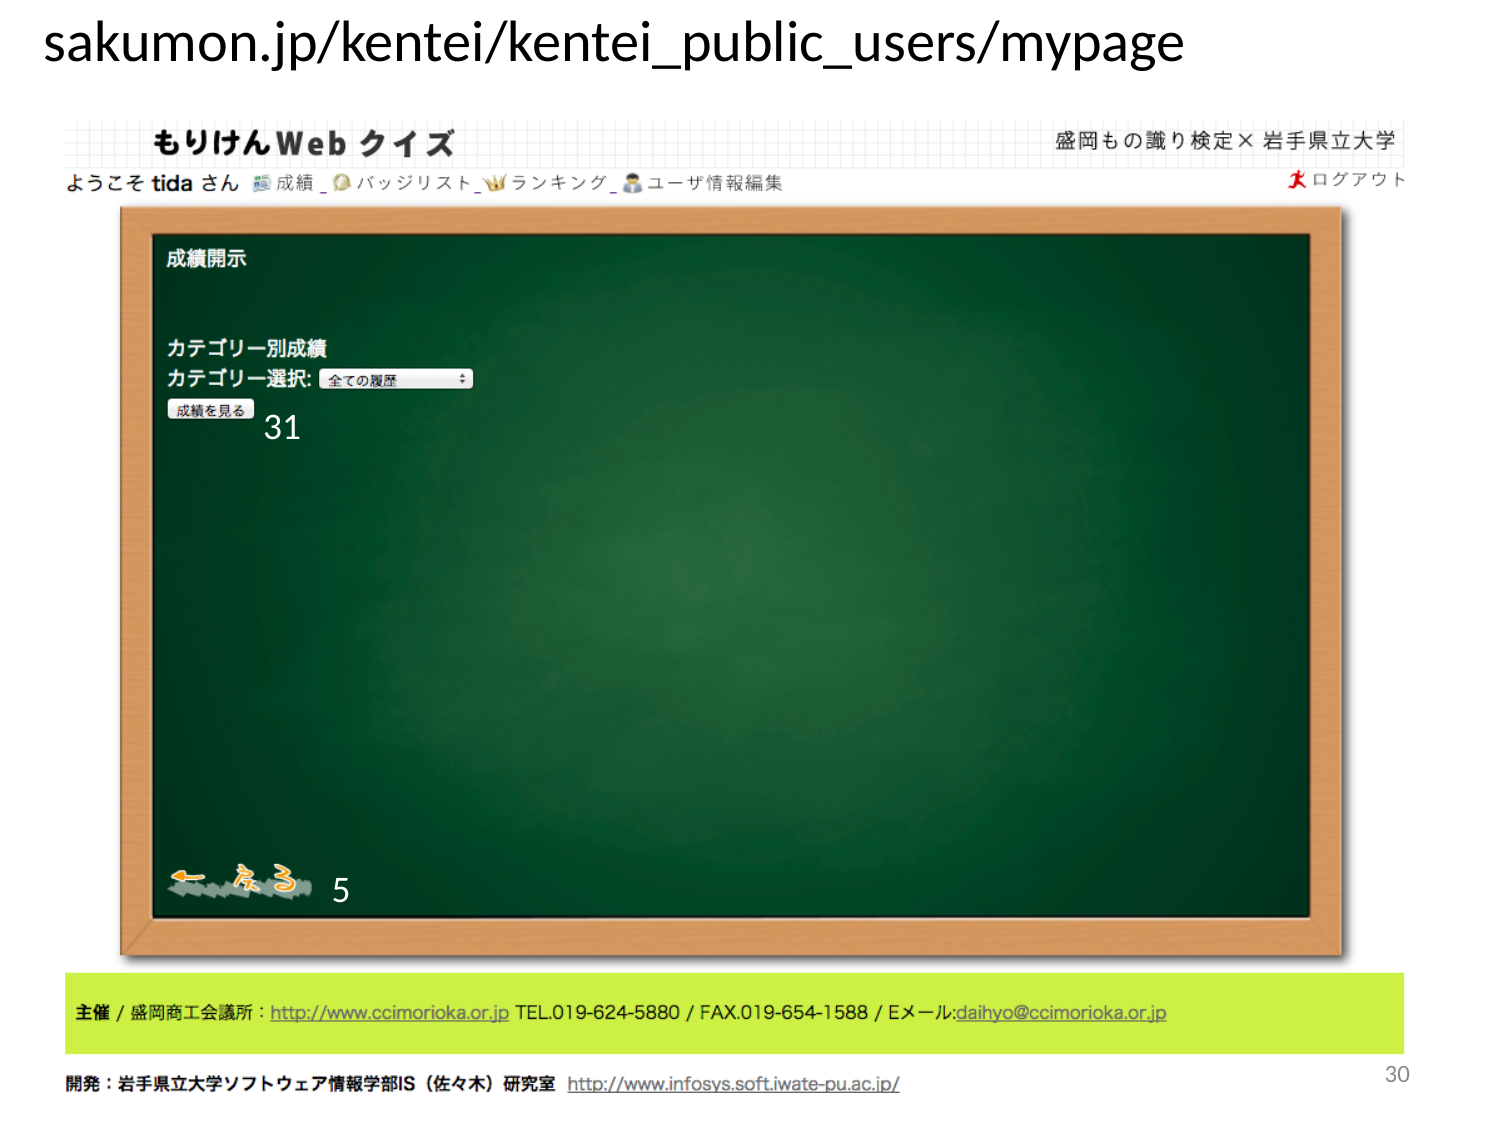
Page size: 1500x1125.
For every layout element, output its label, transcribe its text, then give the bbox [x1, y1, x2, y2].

slide_number 30 [1074, 1042, 1425, 1103]
picture [63, 120, 1413, 1094]
title sakumon.jp/kentei/kentei_public_users/mypage [28, 11, 1379, 67]
